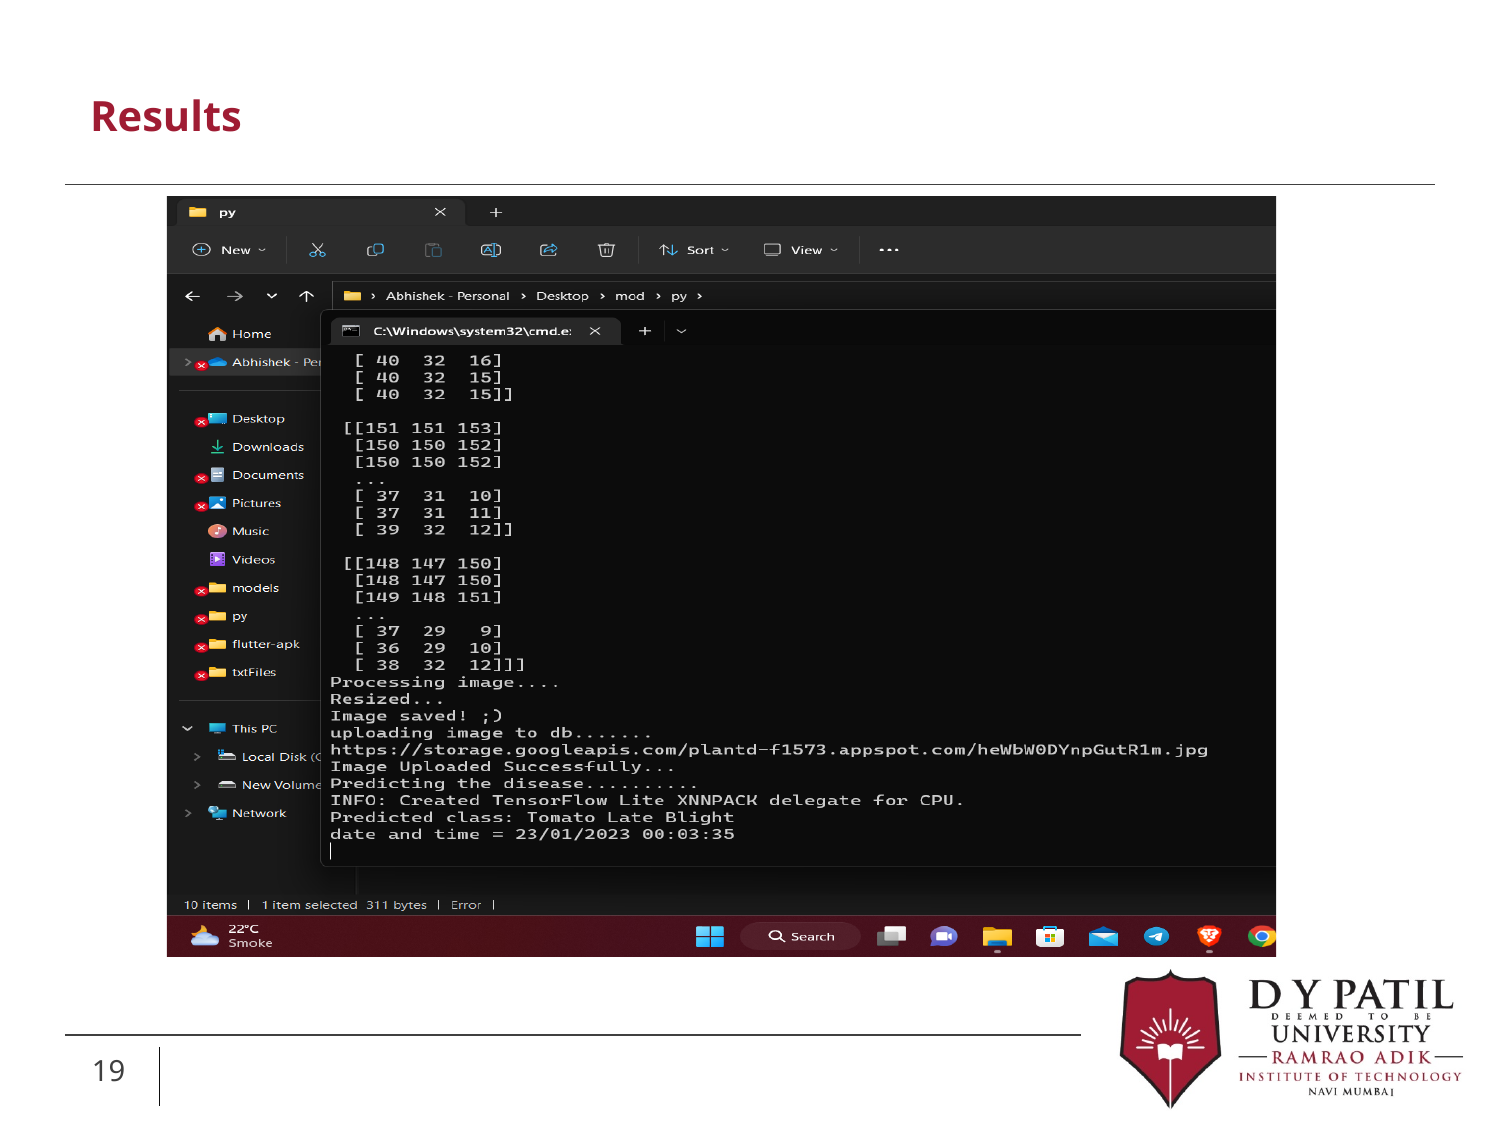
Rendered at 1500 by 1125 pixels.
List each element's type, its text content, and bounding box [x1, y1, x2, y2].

title Results [75, 45, 1425, 185]
slide_number ‹#› [76, 1042, 155, 1103]
picture [166, 196, 1500, 1125]
